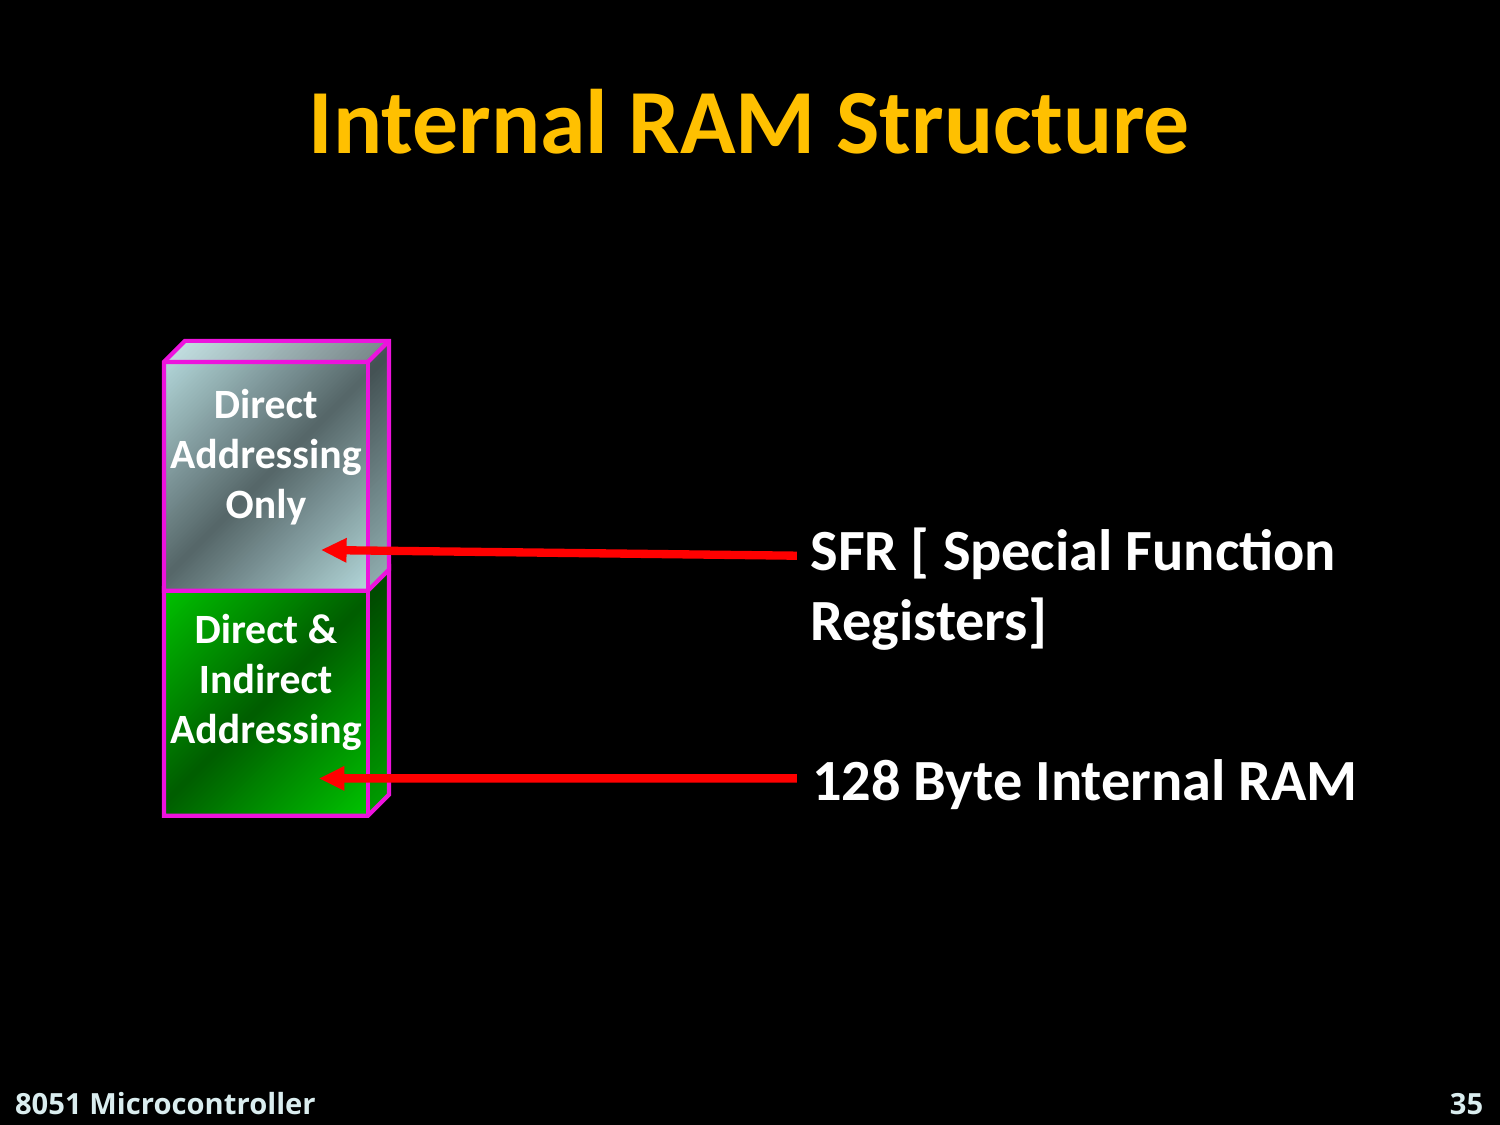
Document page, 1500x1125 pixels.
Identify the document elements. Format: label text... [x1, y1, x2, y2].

text_box [319, 772, 775, 785]
text_box Direct Addressing Only [163, 340, 389, 591]
title Internal RAM Structure [0, 23, 1500, 212]
slide_number 8051 Microcontroller [0, 1077, 351, 1125]
slide_number 45 [164, 340, 388, 361]
slide_number 35 [1148, 1077, 1499, 1125]
text_box [321, 543, 795, 557]
text_box Direct & Indirect Addressing [163, 591, 389, 816]
text_box SFR [ Special Function Registers] [795, 504, 1500, 660]
text_box 128 Byte Internal RAM [775, 734, 1395, 820]
